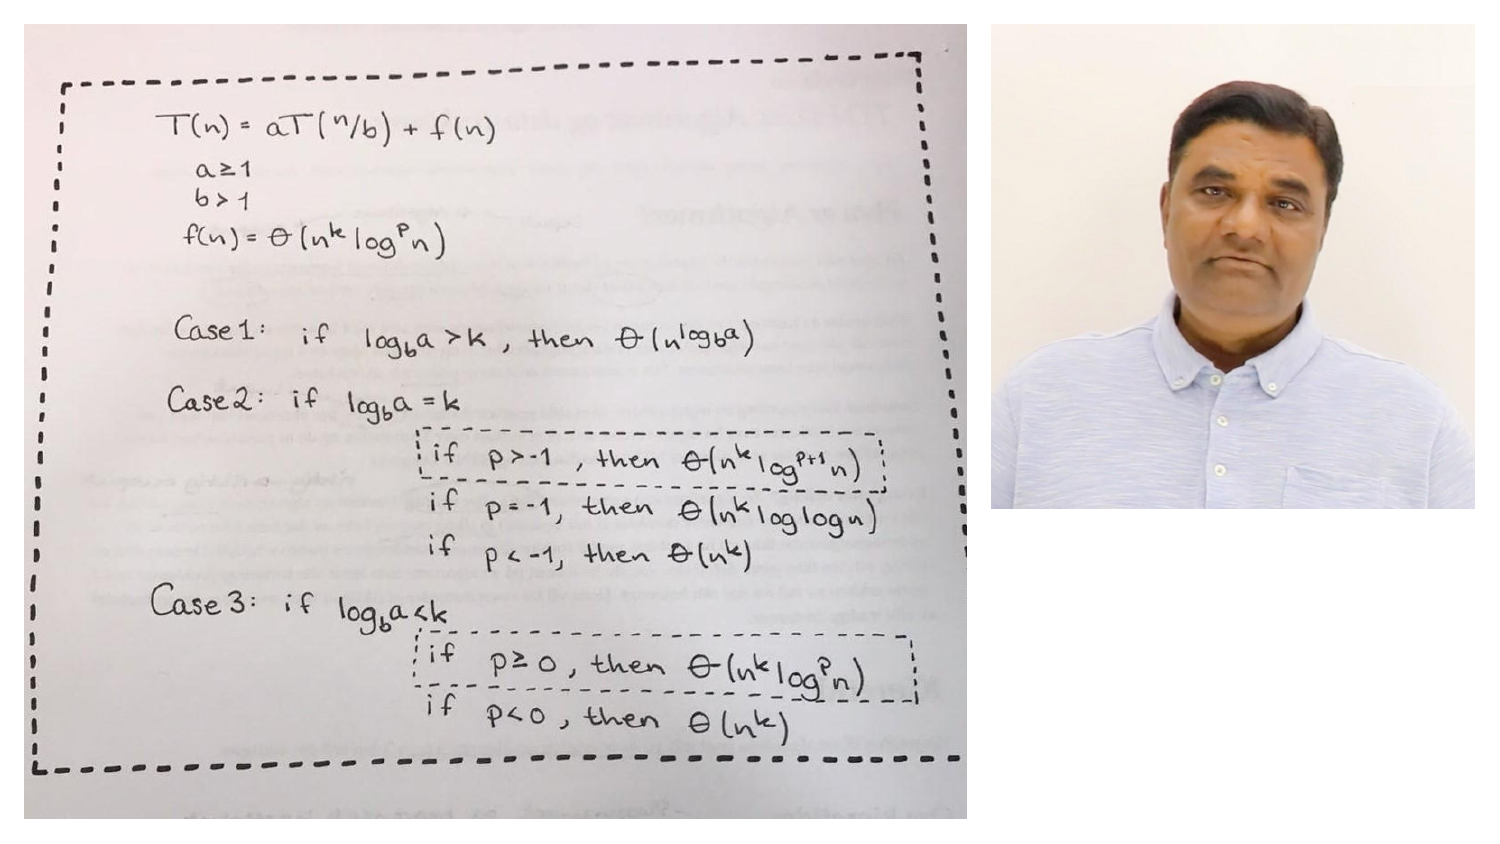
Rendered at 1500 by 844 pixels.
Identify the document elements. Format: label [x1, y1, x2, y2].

picture [991, 24, 1476, 509]
picture [24, 24, 967, 819]
